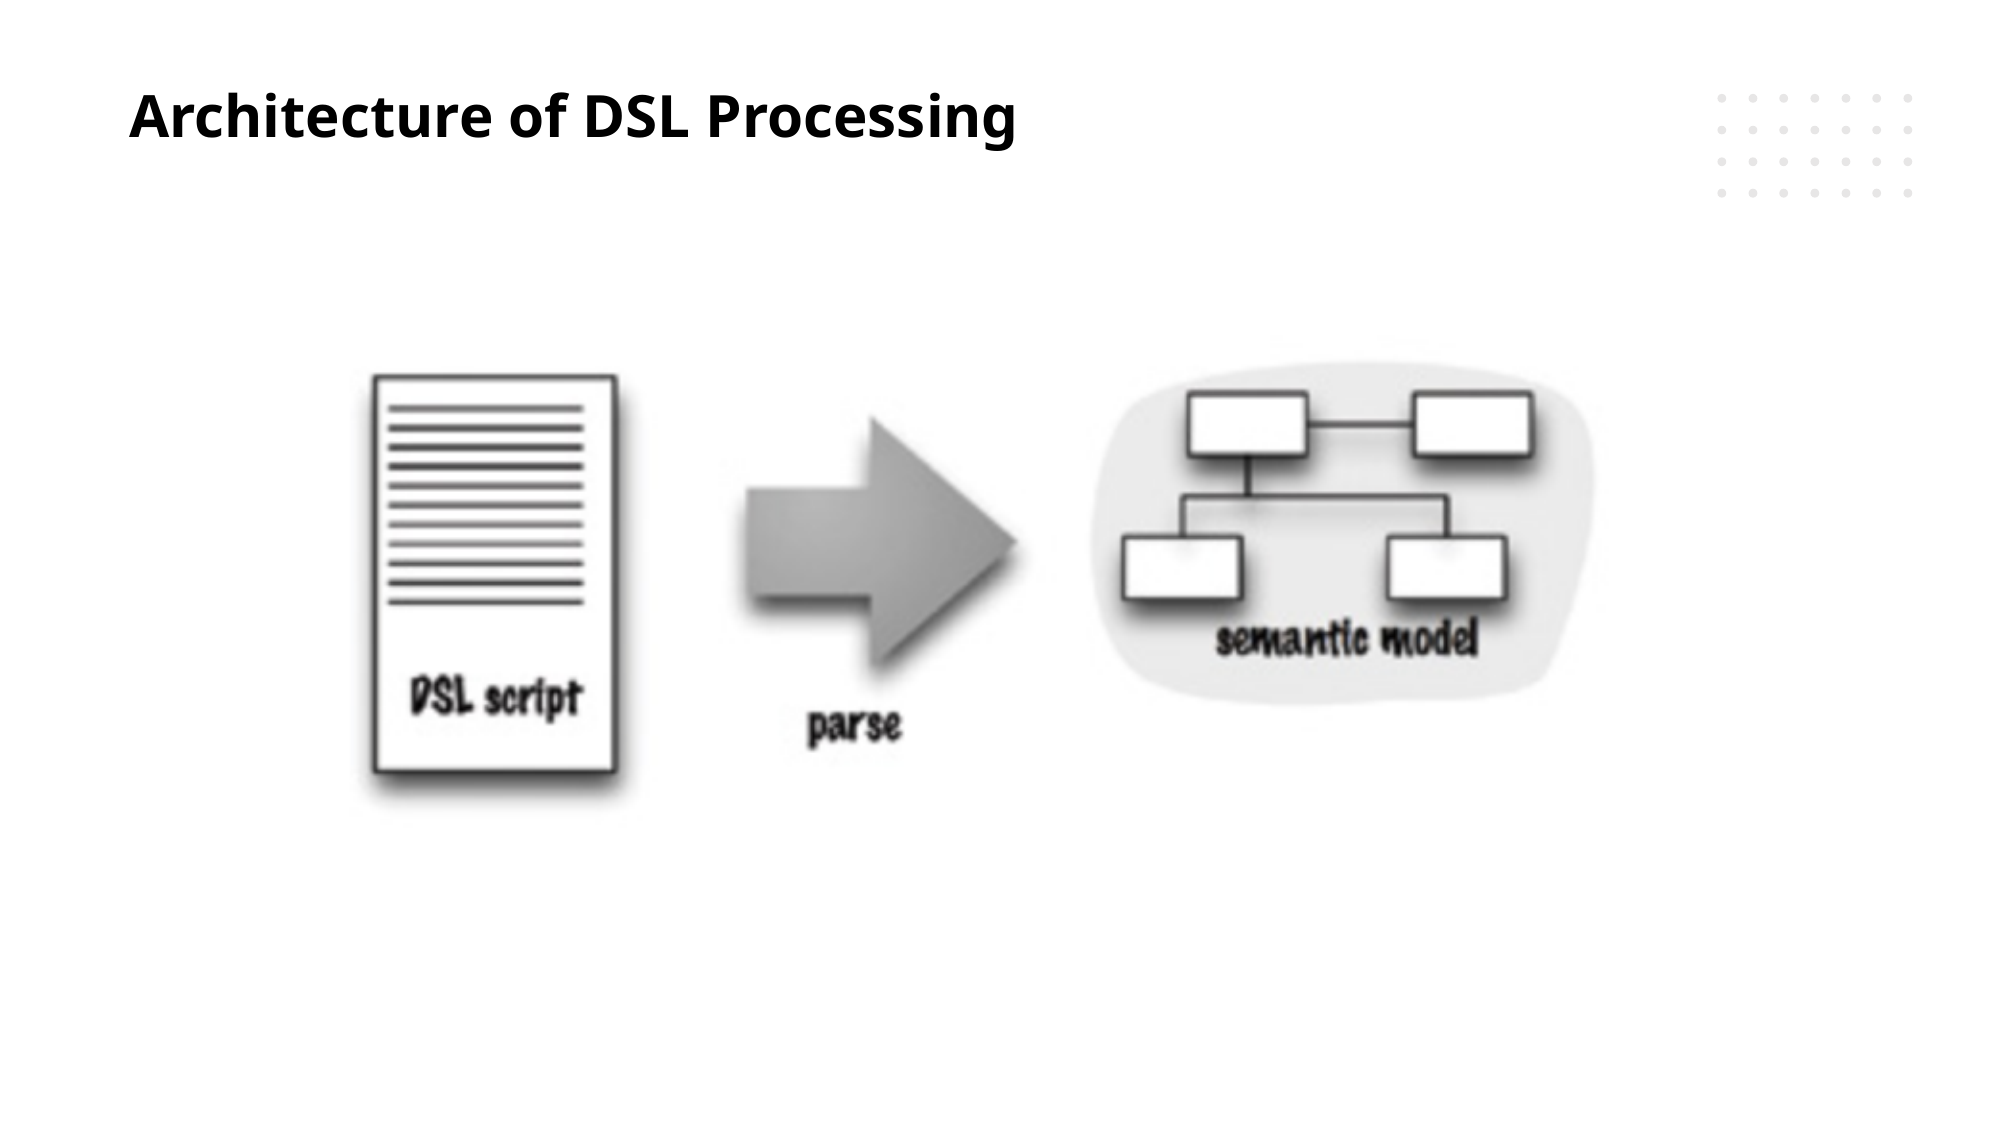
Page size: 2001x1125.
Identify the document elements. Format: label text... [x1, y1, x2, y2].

picture [322, 202, 1630, 897]
list Architecture of DSL Processing [91, 80, 1663, 210]
